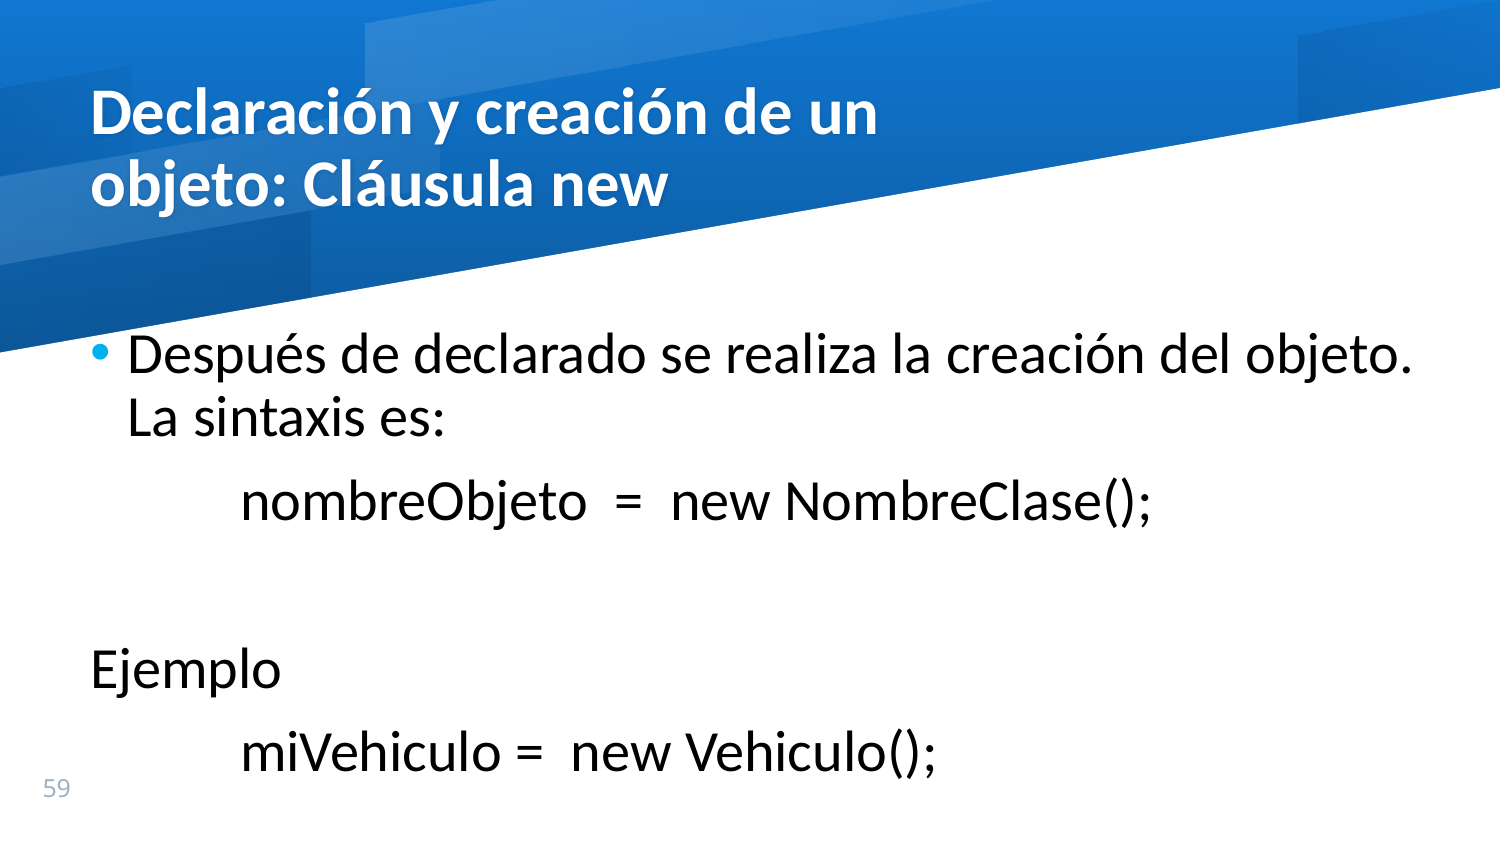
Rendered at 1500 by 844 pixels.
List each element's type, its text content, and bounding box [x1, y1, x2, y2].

list Después de declarado se realiza la creación del objeto. La sintaxis es: nombreObjeto = new NombreClase(); Ejemplo miVehiculo = new Vehiculo(); [75, 315, 1435, 681]
slide_number 59 [42, 766, 122, 807]
title Declaración y creación de un objeto: Cláusula new [75, 0, 975, 298]
